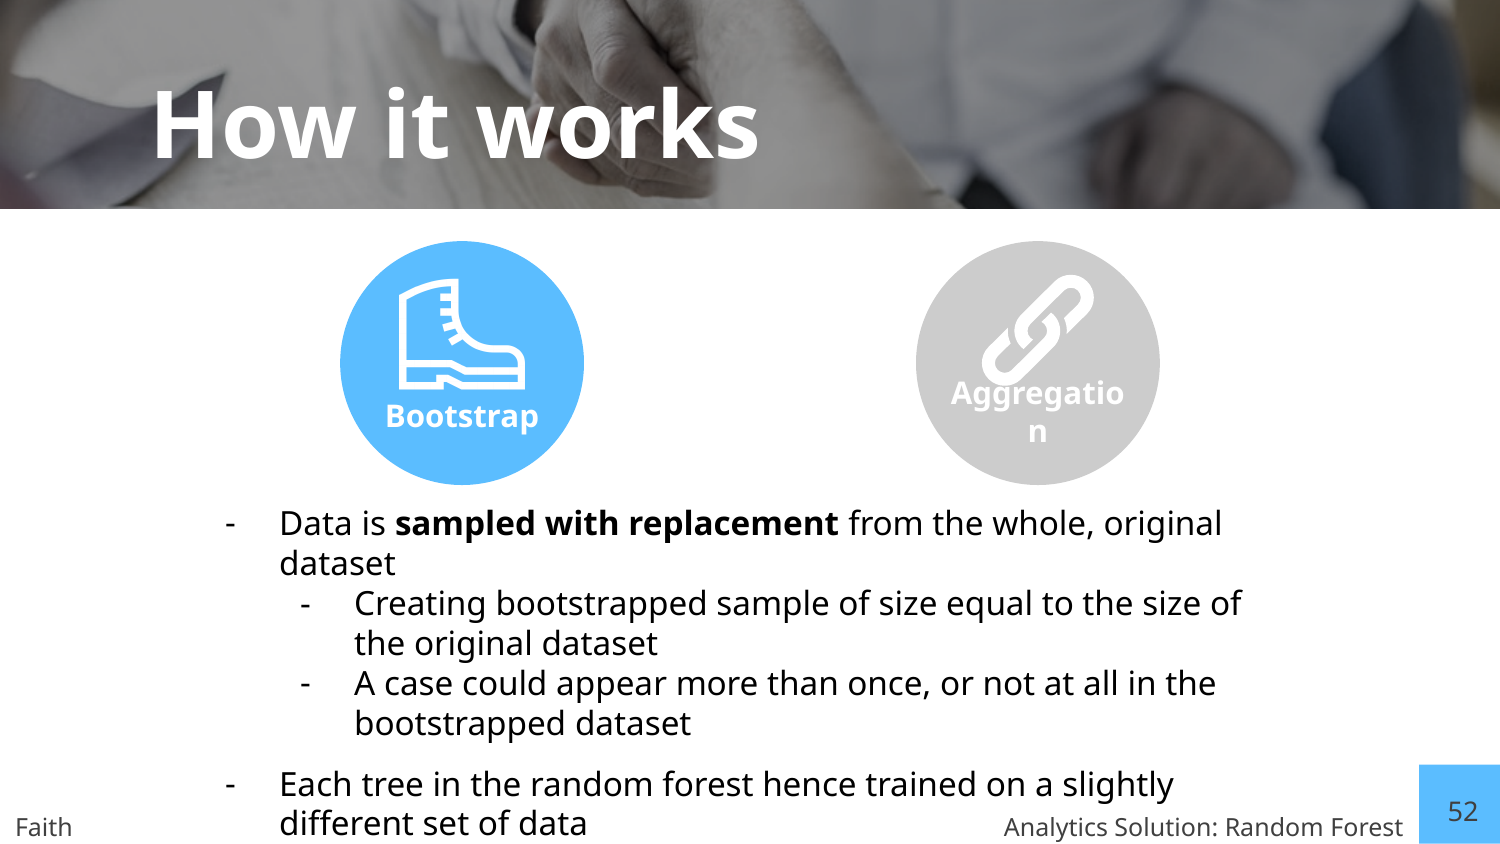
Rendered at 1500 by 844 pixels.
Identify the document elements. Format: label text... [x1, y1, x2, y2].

text_box [381, 455, 543, 486]
subtitle Faith [0, 805, 189, 844]
subtitle Analytics Solution: Random Forest [912, 805, 1419, 844]
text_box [979, 274, 1097, 386]
text_box Data is sampled with replacement from the whole, original dataset Creating bootstrapped sample of size equal to the size of the original dataset A case could appear more than once, or not at all in the bootstrapped dataset Each tree in the random forest hence trained on a slightly different set of data [189, 487, 1311, 844]
slide_number 52 [1403, 779, 1494, 844]
picture [399, 270, 525, 397]
title Aggregation [928, 370, 1148, 452]
text_box [340, 241, 584, 437]
text_box [916, 241, 1160, 416]
picture [0, 0, 1500, 210]
title Bootstrap [365, 374, 559, 455]
text_box [954, 452, 1122, 486]
